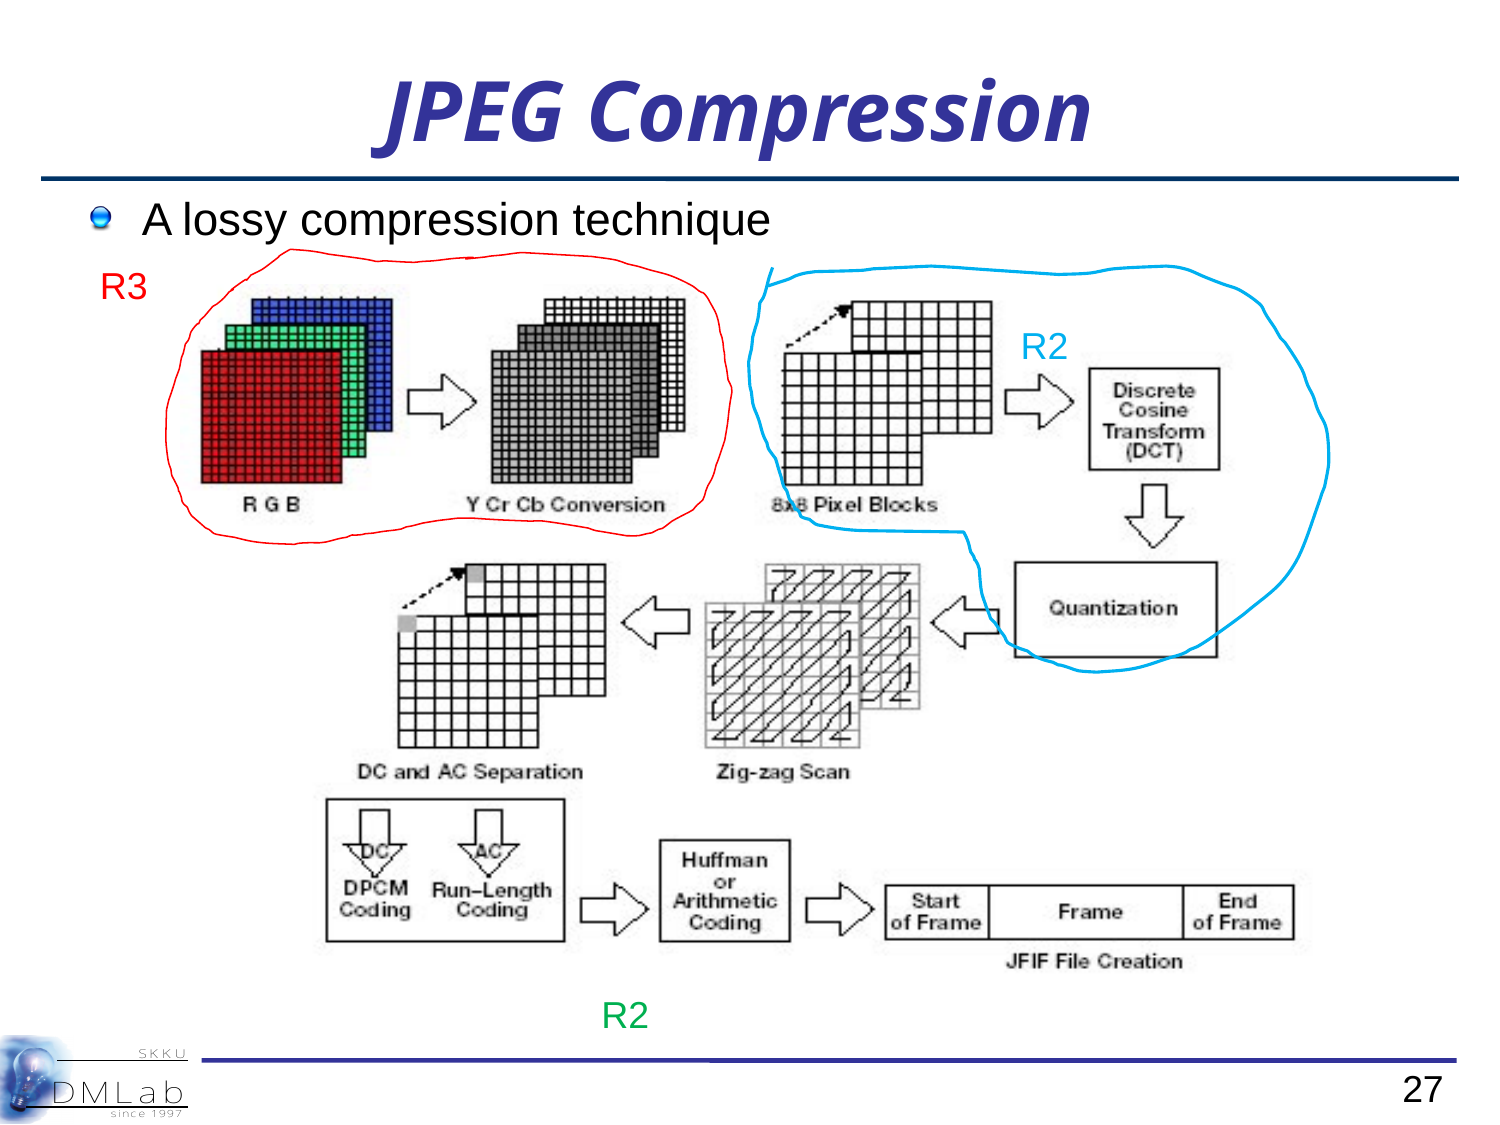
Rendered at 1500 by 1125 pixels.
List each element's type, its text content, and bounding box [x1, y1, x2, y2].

text_box R2 [586, 992, 664, 1044]
picture [180, 284, 1318, 984]
list A lossy compression technique [70, 181, 1430, 1009]
title JPEG Compression [40, 30, 1460, 166]
text_box [240, 249, 687, 283]
picture [1233, 284, 1318, 401]
picture [751, 284, 1318, 670]
picture [85, 202, 115, 232]
slide_number 27 [1146, 1070, 1460, 1118]
text_box [165, 381, 175, 482]
text_box R3 [85, 254, 163, 314]
text_box [1322, 416, 1330, 496]
text_box [774, 265, 1223, 283]
text_box [766, 267, 774, 283]
